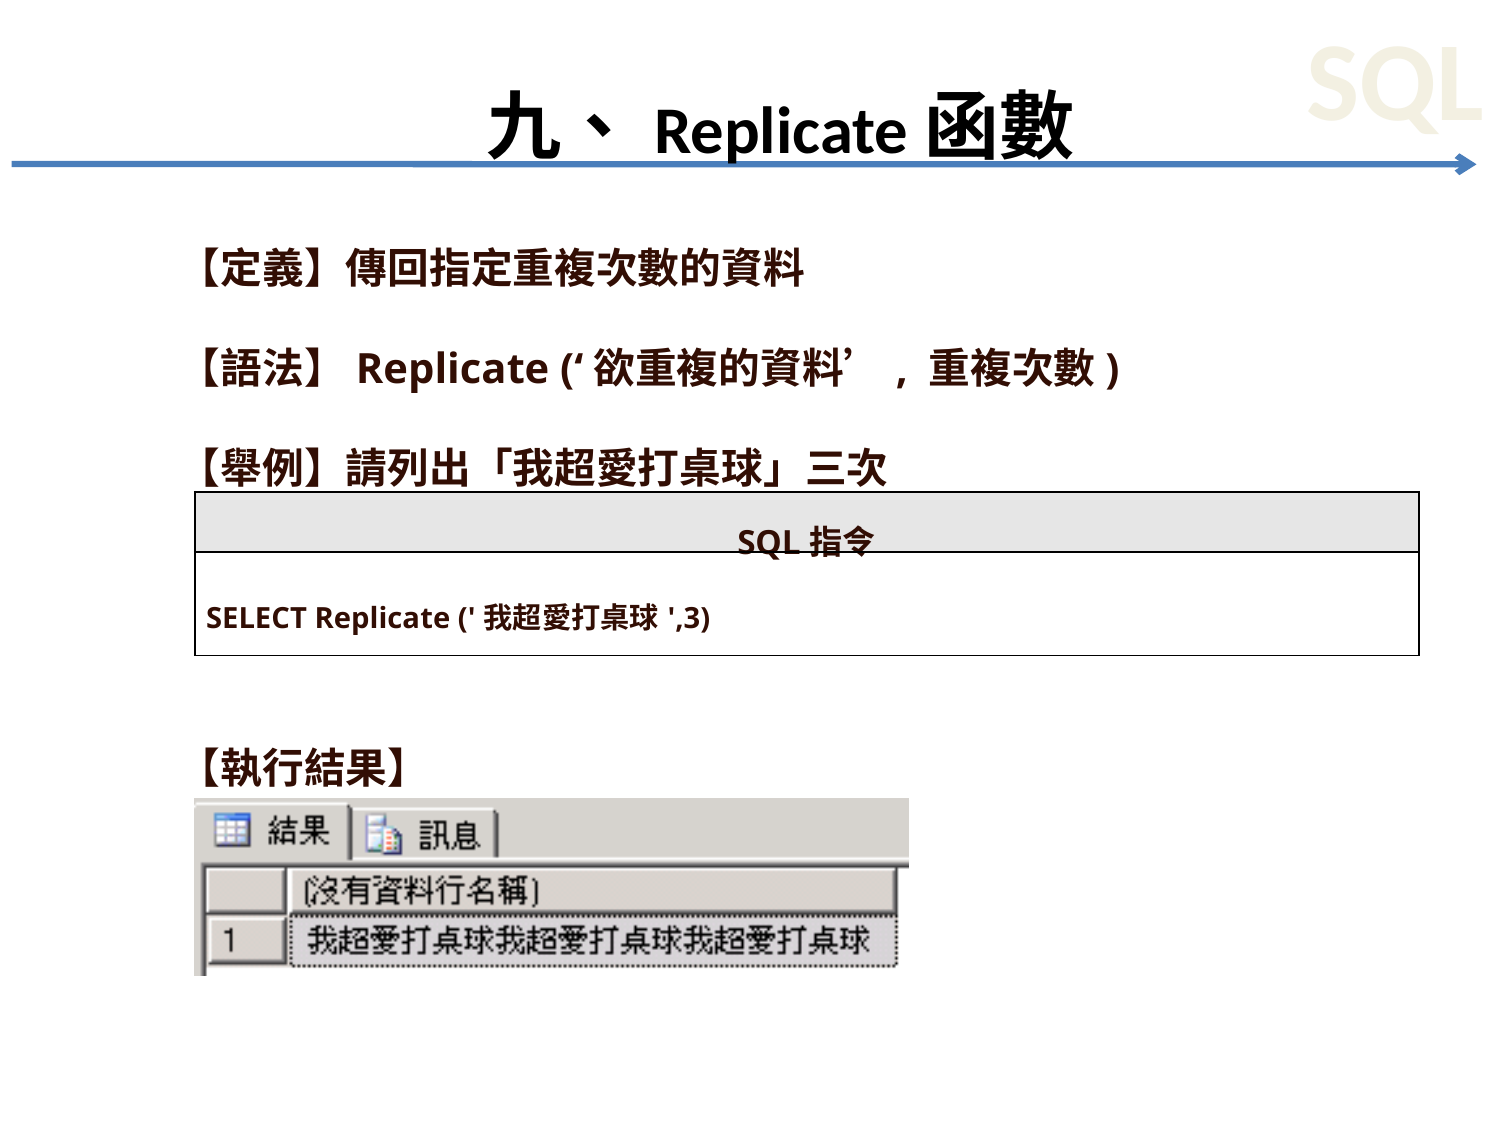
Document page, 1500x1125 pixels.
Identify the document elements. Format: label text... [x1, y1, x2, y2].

table_cell SELECT Replicate ('我超愛打桌球',3) [196, 553, 1418, 655]
picture [194, 798, 910, 977]
title 九、Replicate函數 [152, 23, 1500, 211]
text_box 【定義】傳回指定重複次數的資料 【語法】Replicate (‘欲重複的資料’, 重複次數) 【舉例】請列出「我超愛打桌球」三次 【執行結果】 [163, 184, 1500, 800]
table_header SQL指令 [196, 493, 1418, 551]
